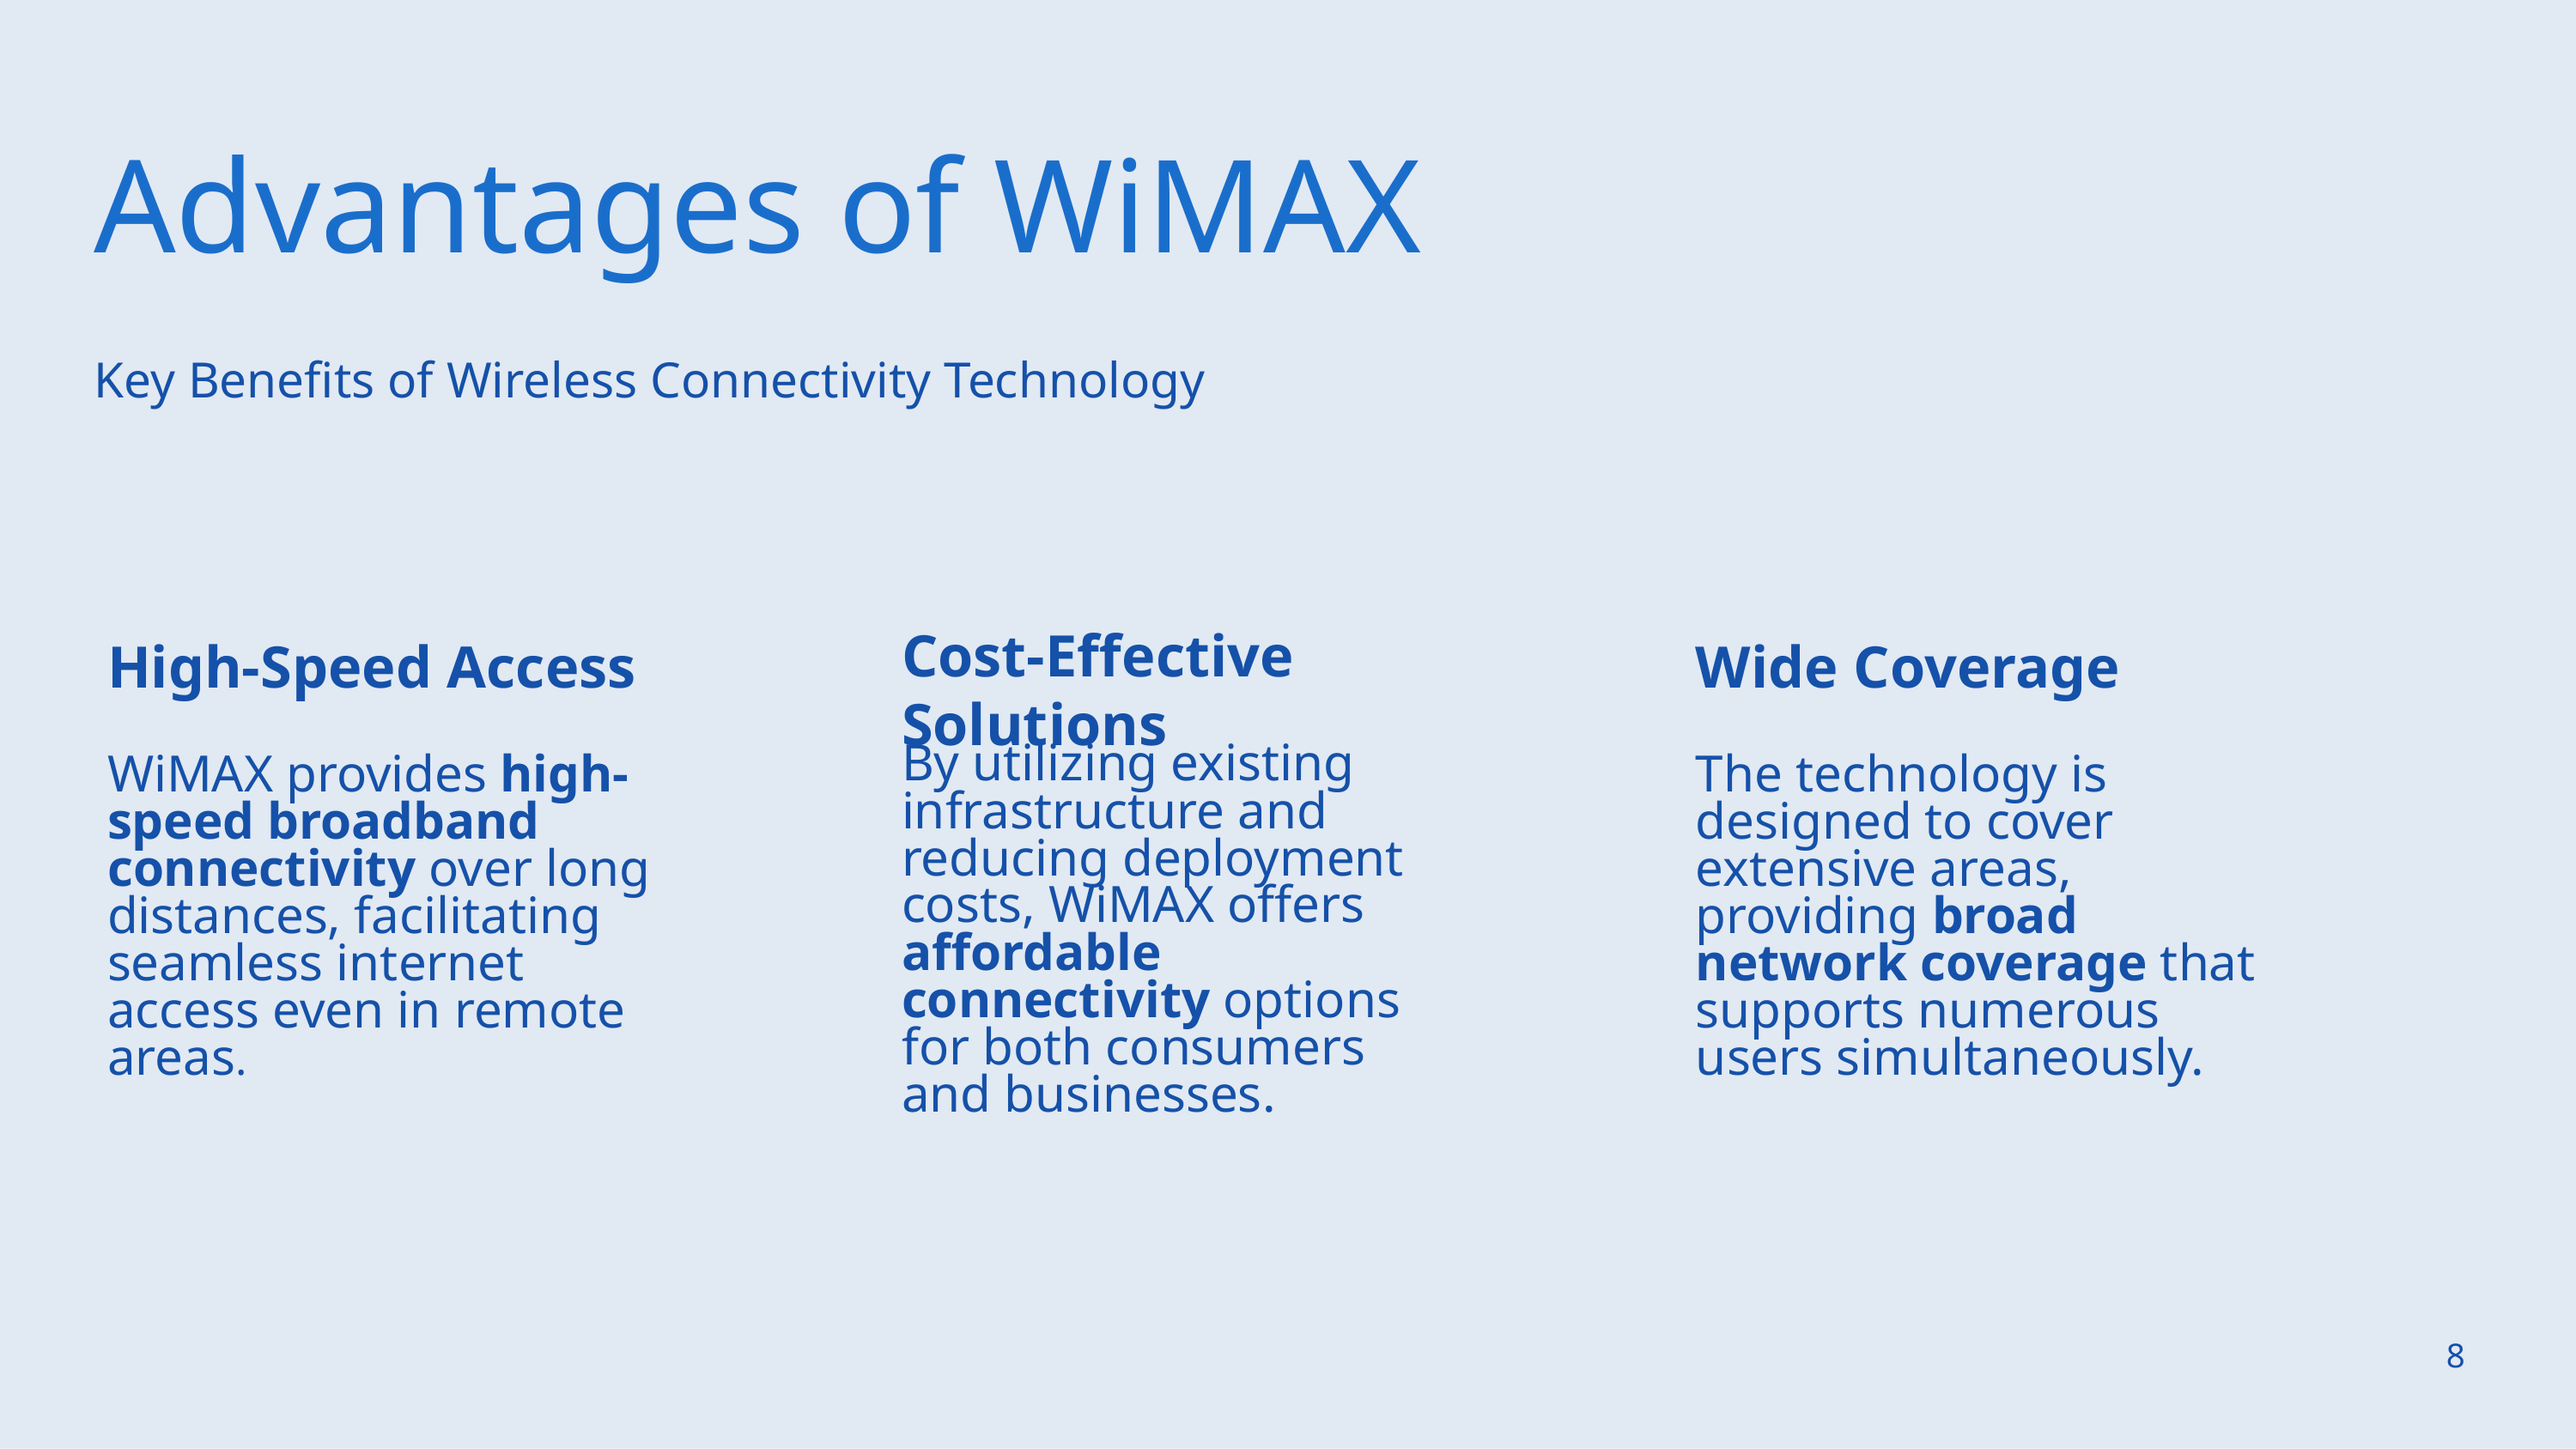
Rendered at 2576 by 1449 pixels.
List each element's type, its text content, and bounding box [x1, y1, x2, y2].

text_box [1695, 631, 2259, 1084]
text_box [106, 631, 672, 1083]
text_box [94, 101, 1955, 404]
text_box 8 [2445, 1328, 2465, 1374]
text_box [901, 620, 1568, 1120]
